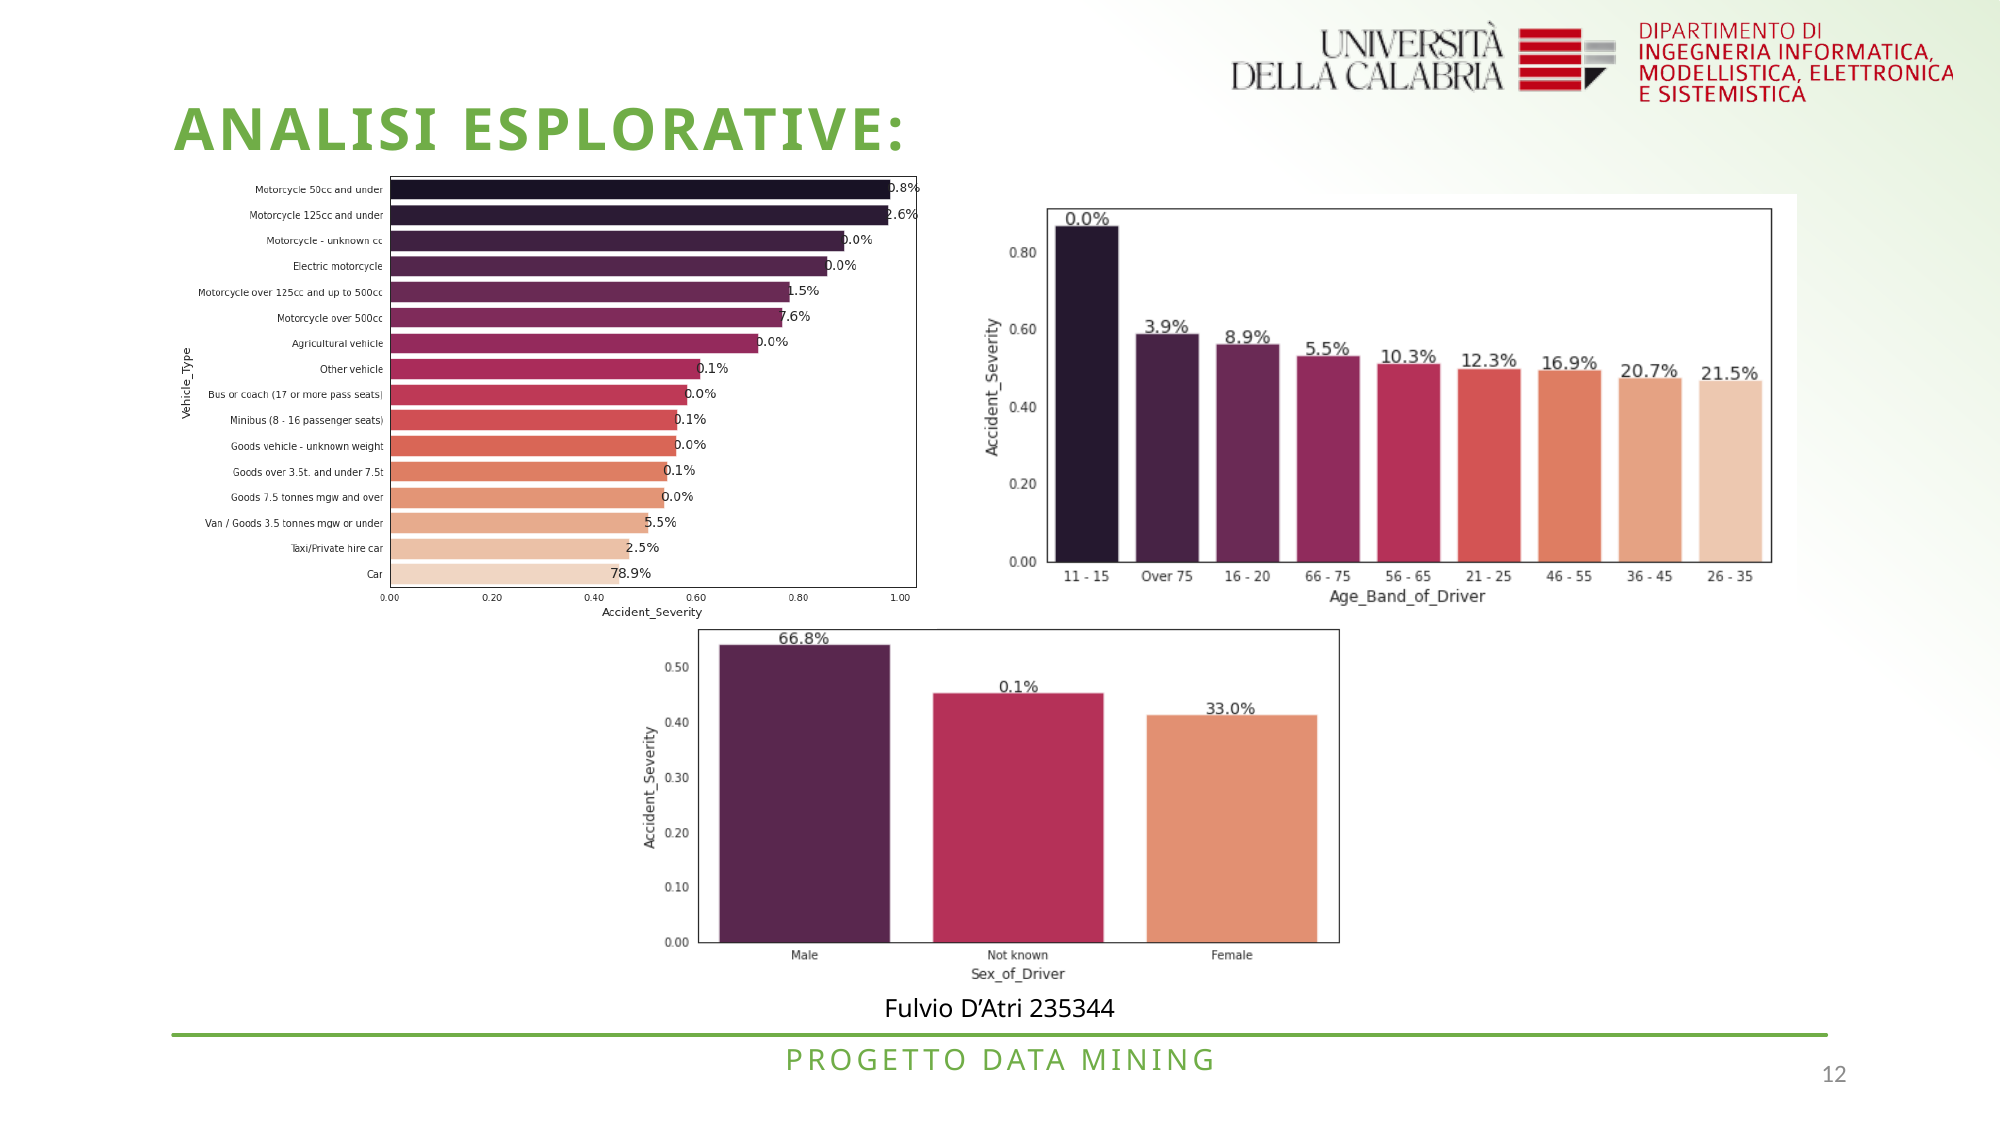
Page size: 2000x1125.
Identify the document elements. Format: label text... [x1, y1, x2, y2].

slide_number 12 [1412, 1042, 1862, 1103]
picture [168, 172, 1363, 994]
picture [969, 194, 1797, 619]
picture [1224, 8, 1953, 107]
text_box Progetto data mining [640, 1036, 1359, 1118]
text_box Fulvio D’Atri 235344 [858, 994, 1142, 1033]
text_box ANALISI ESPLORATIVE: [154, 90, 1065, 187]
